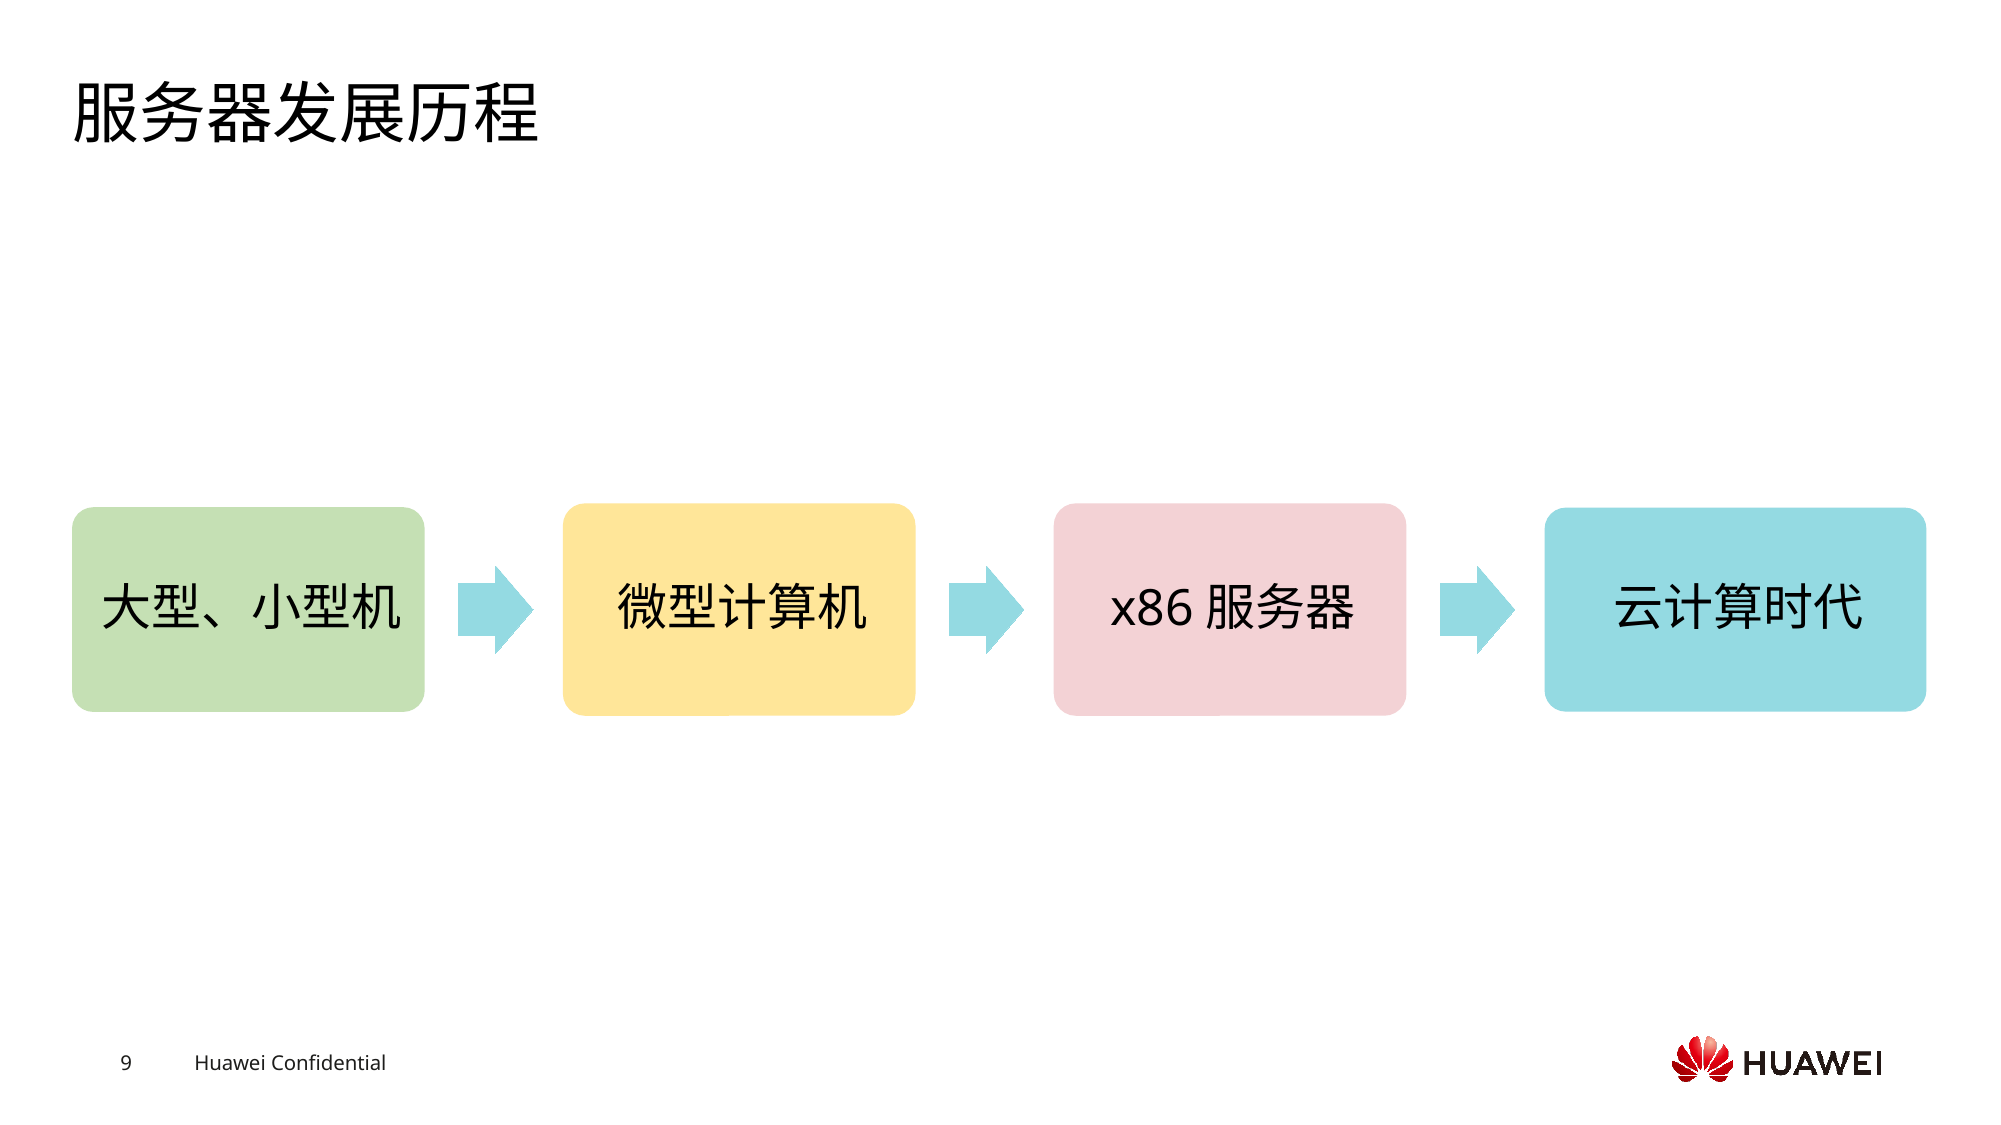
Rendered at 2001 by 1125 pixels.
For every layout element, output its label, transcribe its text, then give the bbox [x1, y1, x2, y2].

title 服务器发展历程 [72, 80, 1926, 162]
picture [1672, 1036, 1881, 1082]
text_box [72, 455, 1926, 764]
